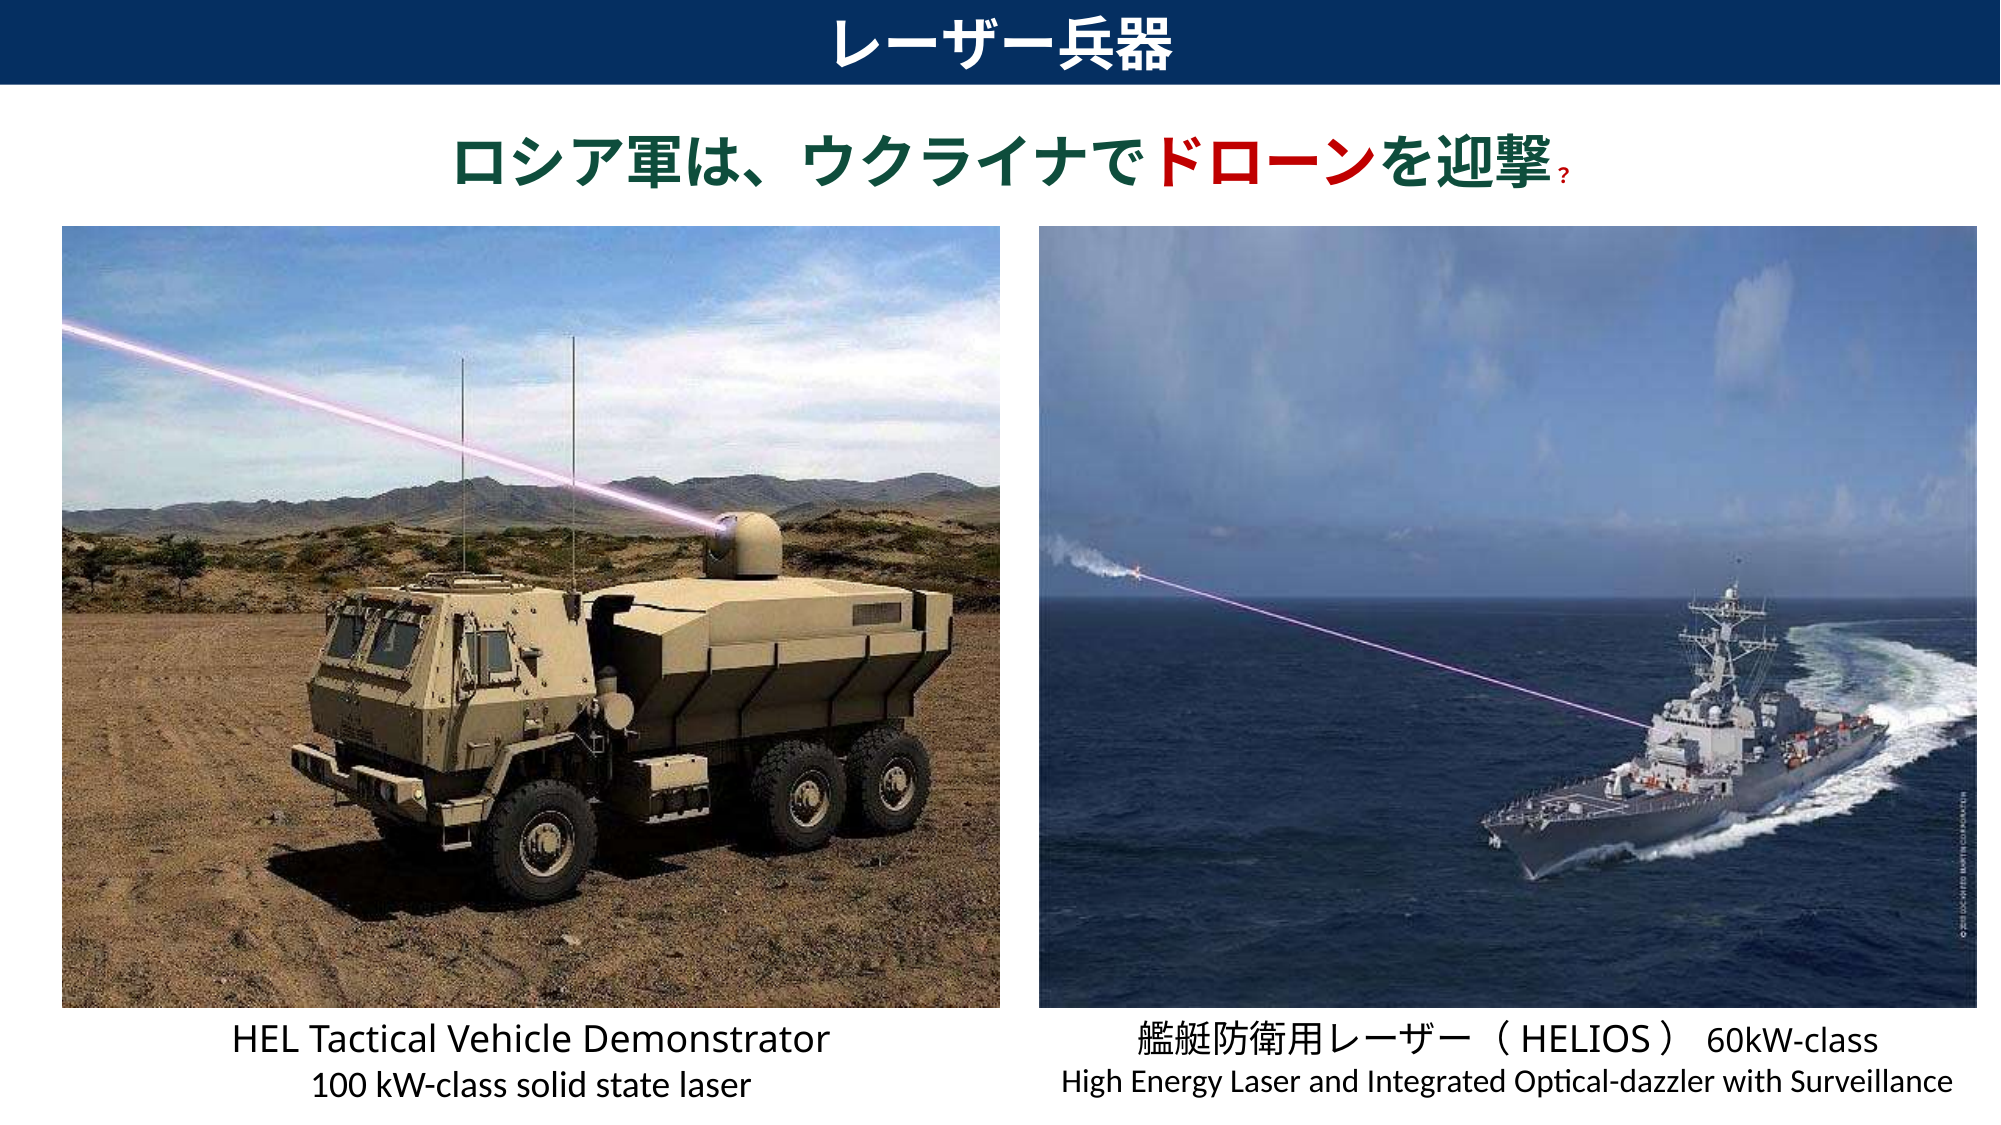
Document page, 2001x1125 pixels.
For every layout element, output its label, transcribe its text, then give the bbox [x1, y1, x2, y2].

picture [1039, 226, 1977, 1008]
text_box HEL Tactical Vehicle Demonstrator 100 kW-class solid state laser [184, 1008, 879, 1113]
text_box ロシア軍は、ウクライナでドローンを迎撃？ [336, 117, 1688, 203]
text_box 艦艇防衛用レーザー（HELIOS）60kW-class High Energy Laser and Integrated Optical-dazzler with Surveillance [1039, 1008, 1977, 1107]
text_box レーザー兵器 [0, 0, 2000, 85]
picture [62, 226, 1000, 1008]
